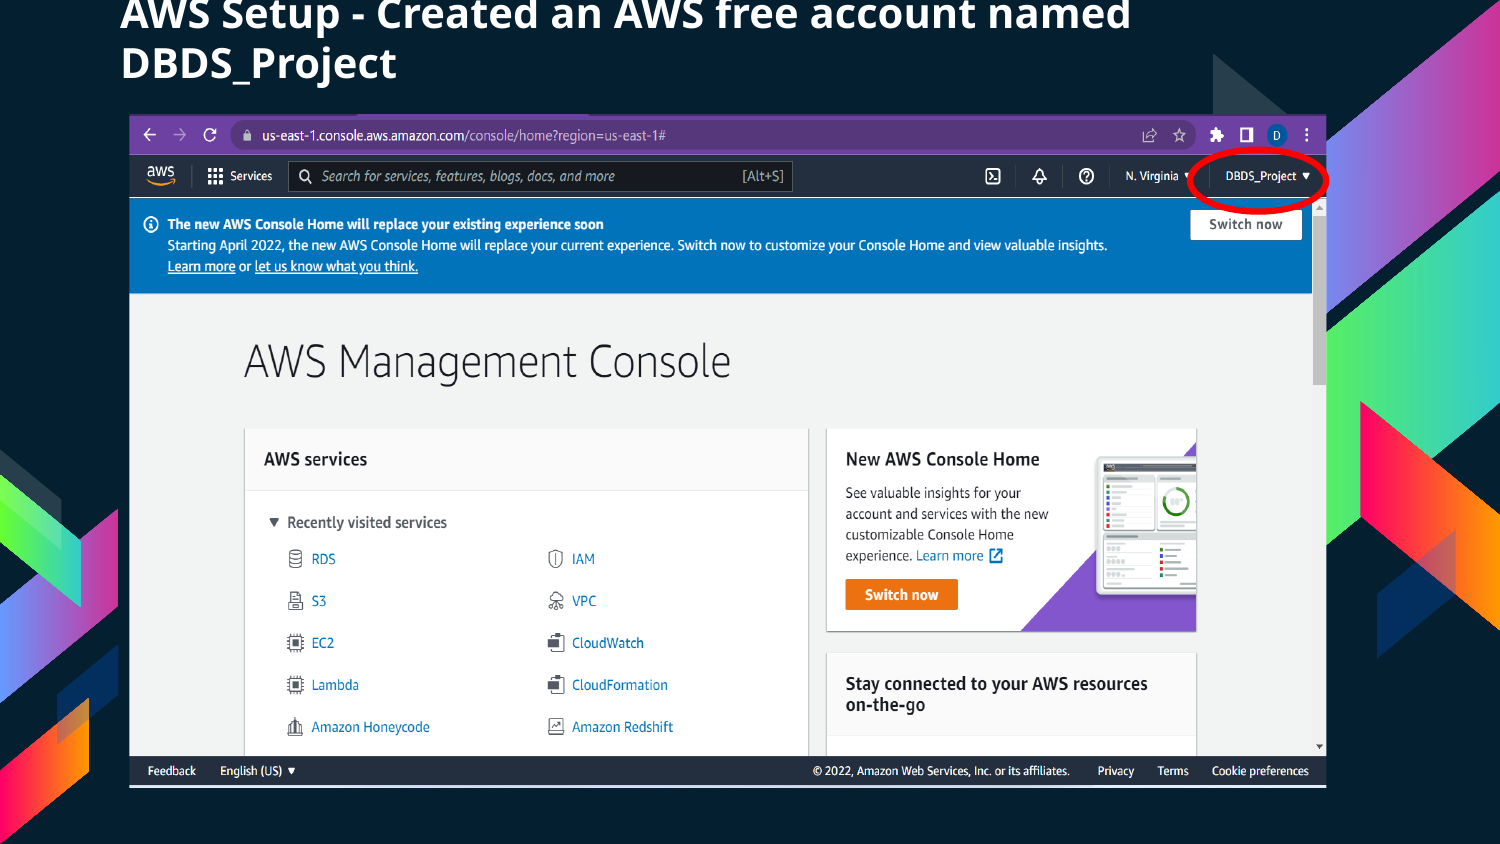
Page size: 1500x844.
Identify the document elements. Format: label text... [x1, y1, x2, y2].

picture [128, 114, 1327, 789]
title AWS Setup - Created an AWS free account named DBDS_Project [105, 0, 1349, 102]
